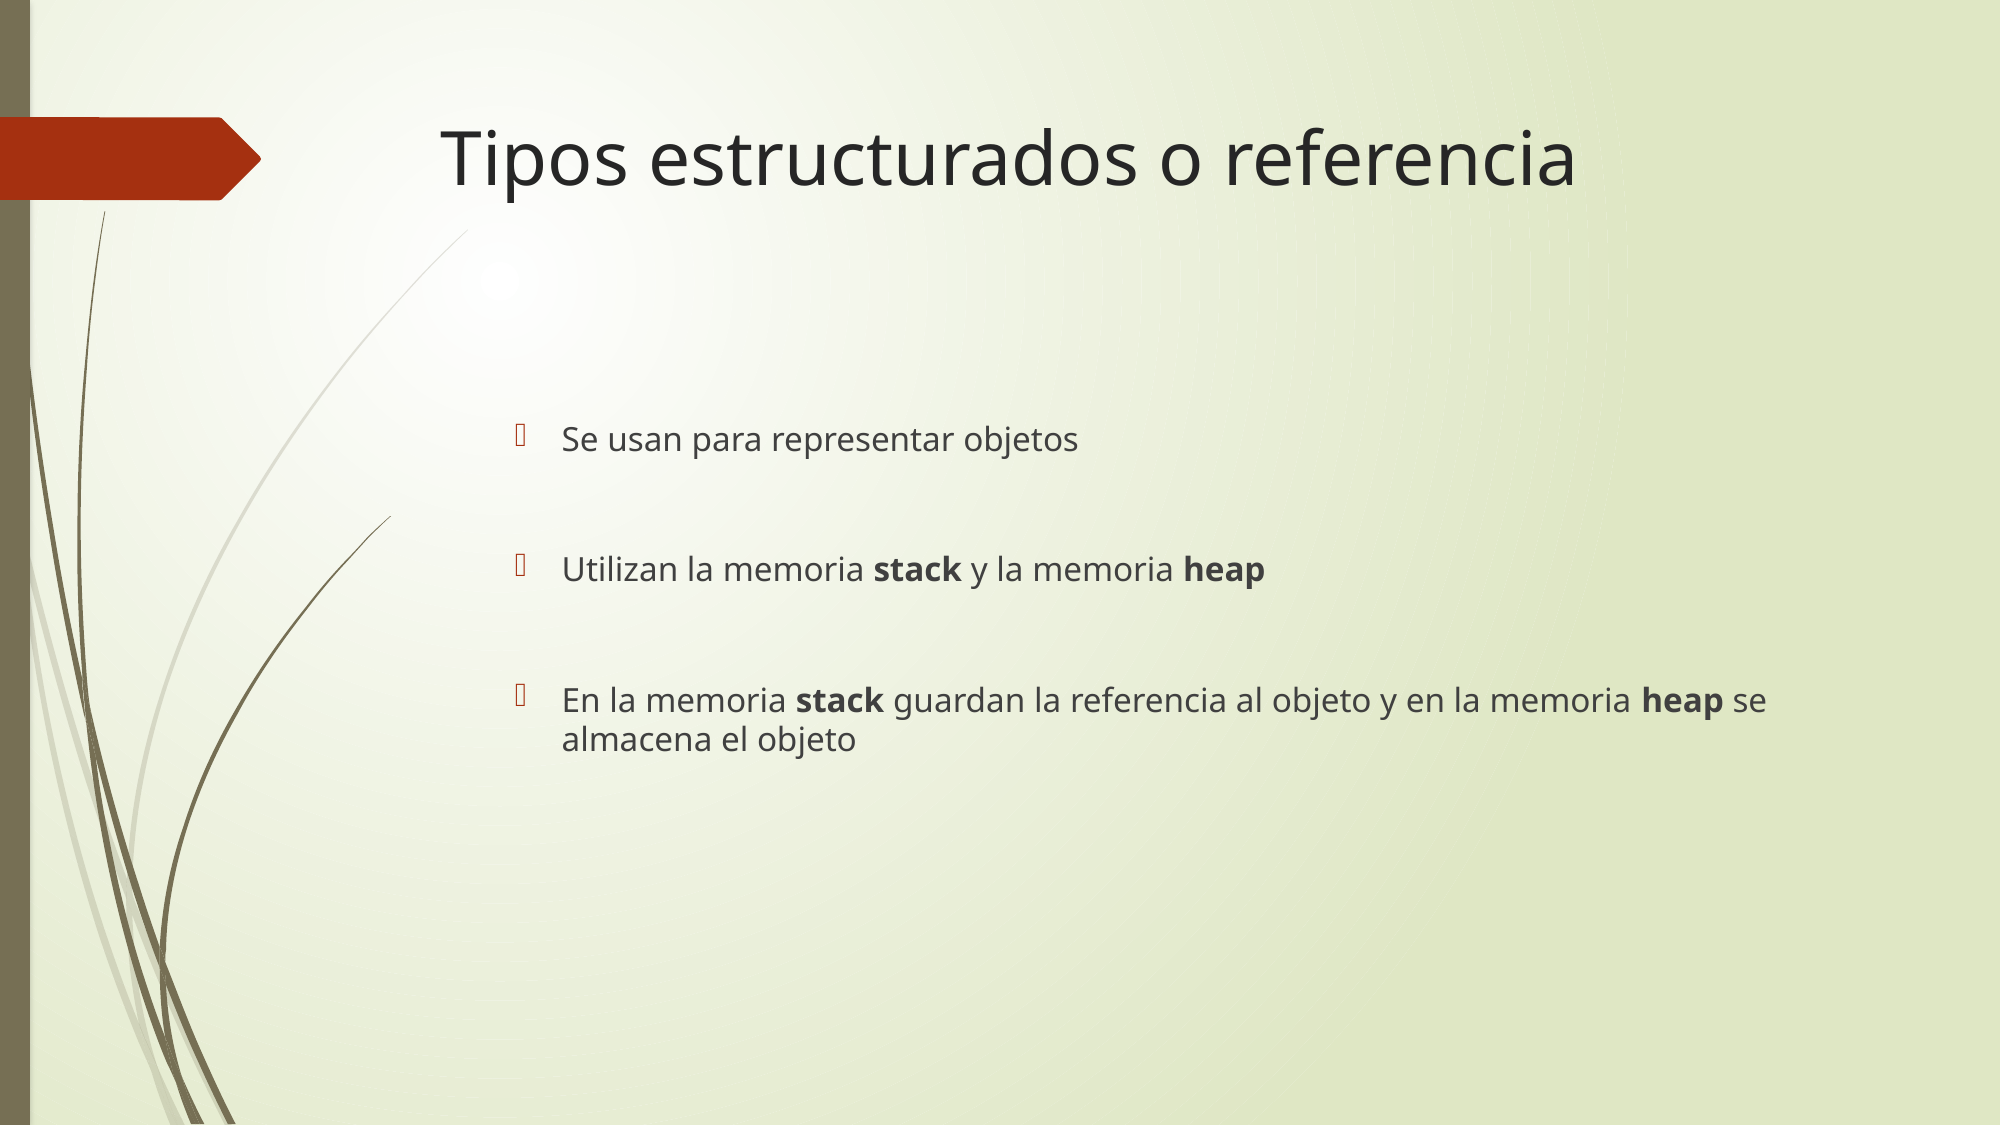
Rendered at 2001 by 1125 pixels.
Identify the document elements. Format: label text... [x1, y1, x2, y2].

title Tipos estructurados o referencia [425, 102, 1888, 313]
list Se usan para representar objetos Utilizan la memoria stack y la memoria heap En la memoria stack guardan la referencia al objeto y en la memoria heap se almacena el objeto [424, 350, 1888, 970]
